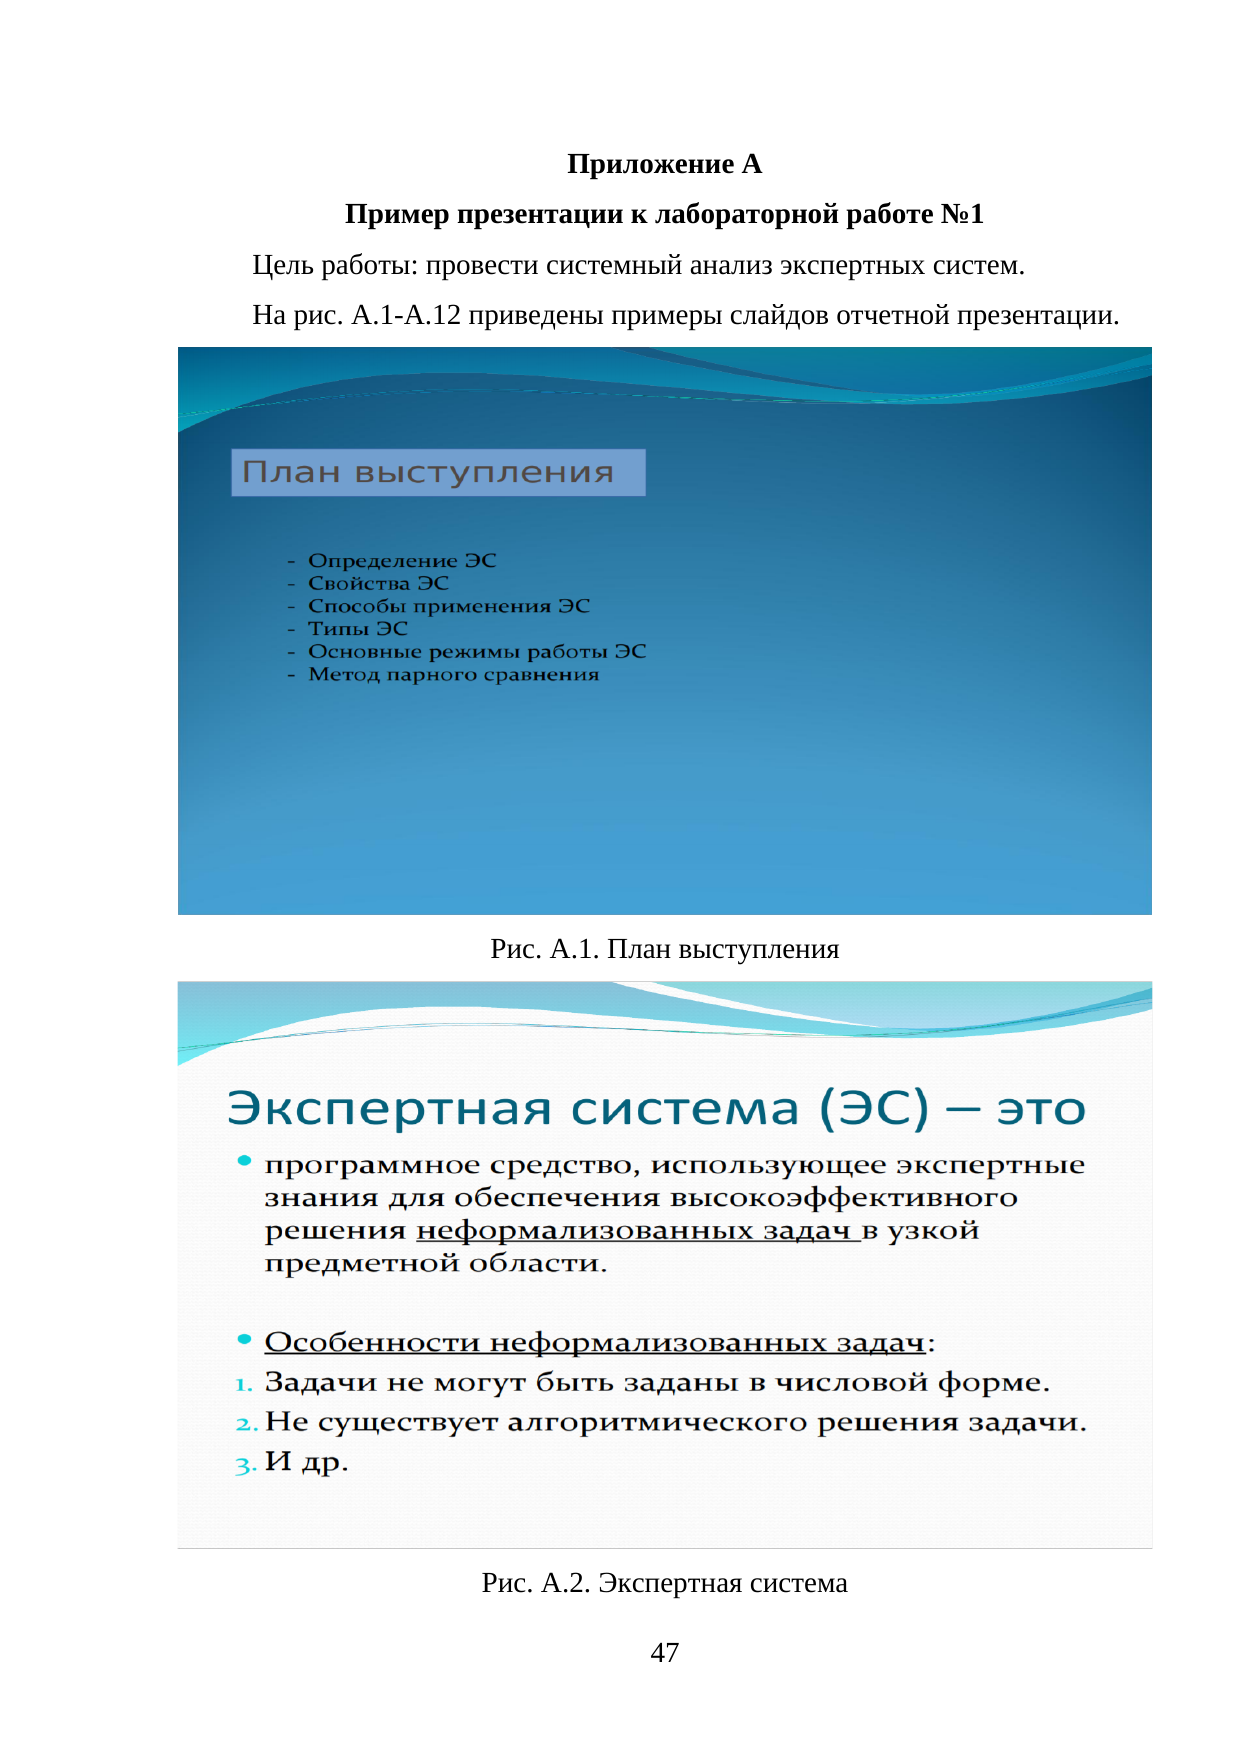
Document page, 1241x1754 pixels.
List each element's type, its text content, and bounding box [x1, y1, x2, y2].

list Цель работы: провести системный анализ экспертных систем. [252, 247, 1153, 280]
list На рис. А.1-А.12 приведены примеры слайдов отчетной презентации. [252, 297, 1153, 331]
picture [177, 981, 1153, 1549]
picture [418, 347, 982, 395]
picture [178, 373, 1152, 915]
